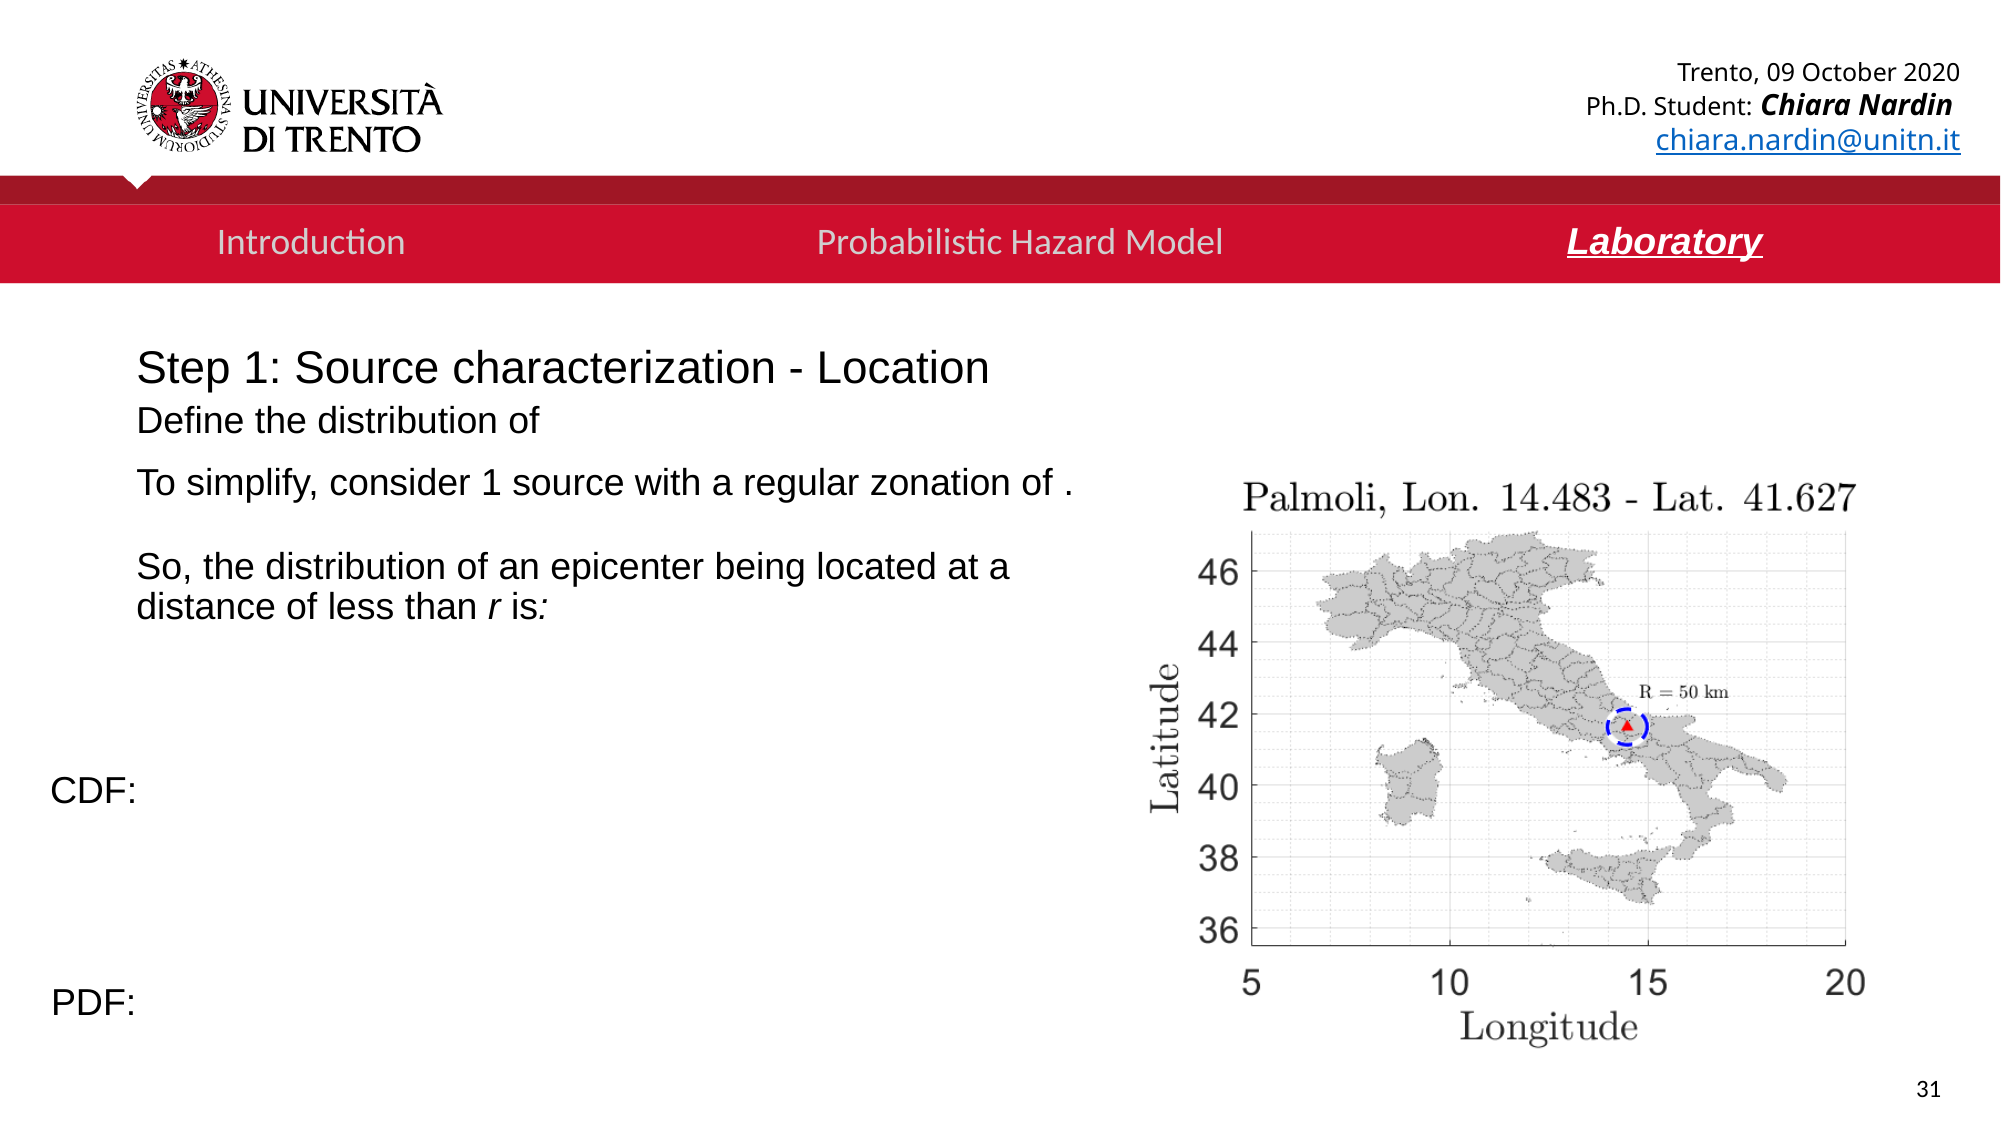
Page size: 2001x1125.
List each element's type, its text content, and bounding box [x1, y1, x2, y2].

slide_number 31 [1857, 1065, 2000, 1125]
text_box Introduction Probabilistic Hazard Model Laboratory [121, 209, 1858, 280]
text_box Trento, 09 October 2020 Ph.D. Student: Chiara Nardin chiara.nardin@unitn.it [1401, 48, 1976, 169]
list Step 1: Source characterization - Location [121, 336, 1858, 408]
text_box CDF: [32, 758, 156, 819]
picture [0, 0, 2001, 1125]
text_box PDF: [32, 970, 156, 1031]
